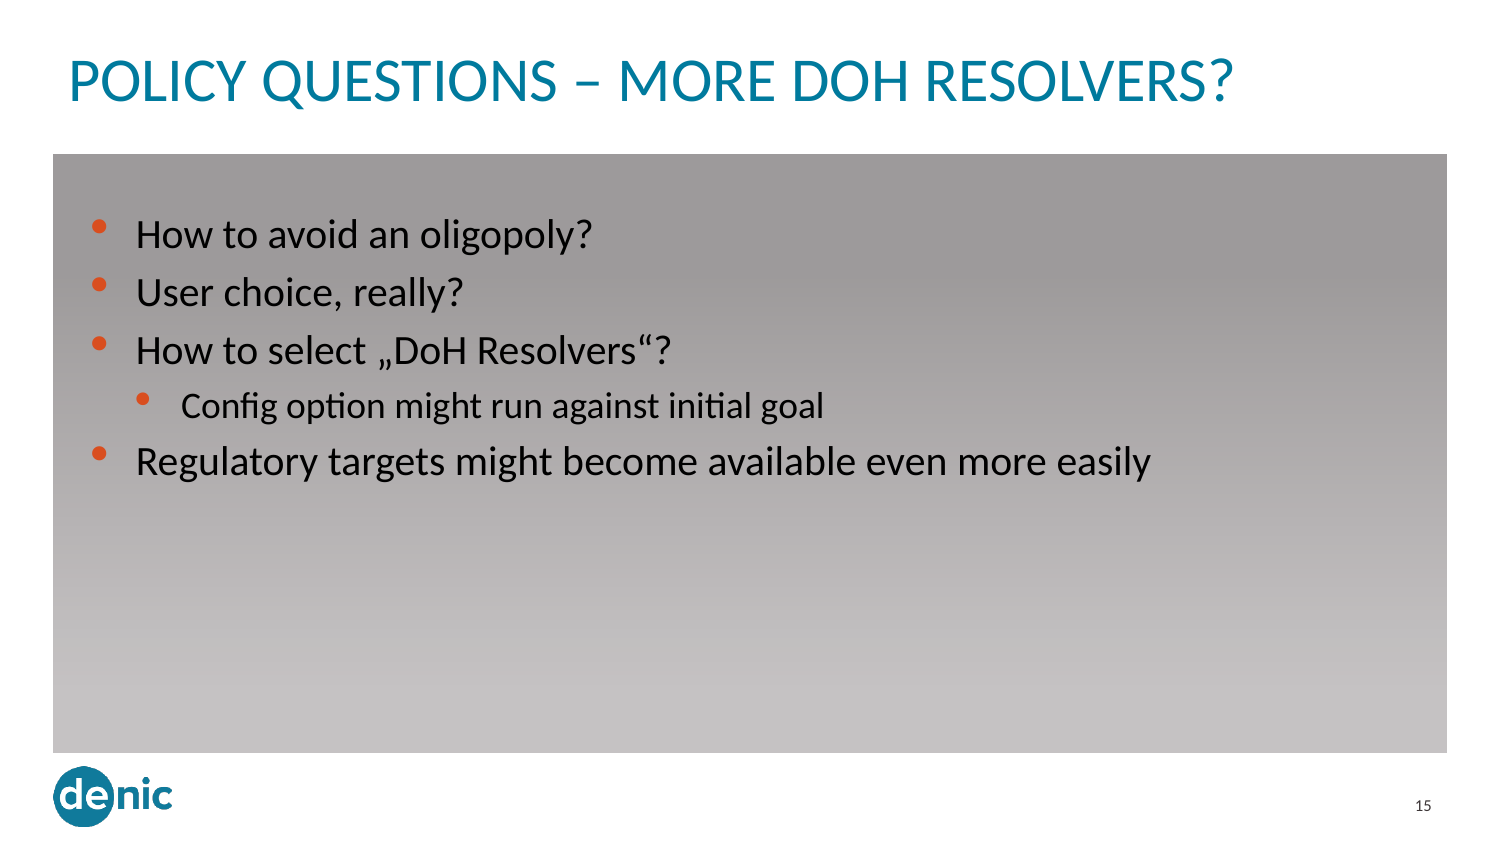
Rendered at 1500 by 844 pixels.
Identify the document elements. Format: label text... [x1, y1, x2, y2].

picture [53, 766, 172, 827]
picture [53, 154, 1447, 753]
slide_number 15 [1299, 782, 1447, 827]
title Policy Questions – MORE DOH resolvers? [53, 31, 1447, 145]
text_box How to avoid an oligopoly? User choice, really? How to select „DoH Resolvers“? Config option might run against initial goal Regulatory targets might become available even more easily [81, 173, 1419, 735]
